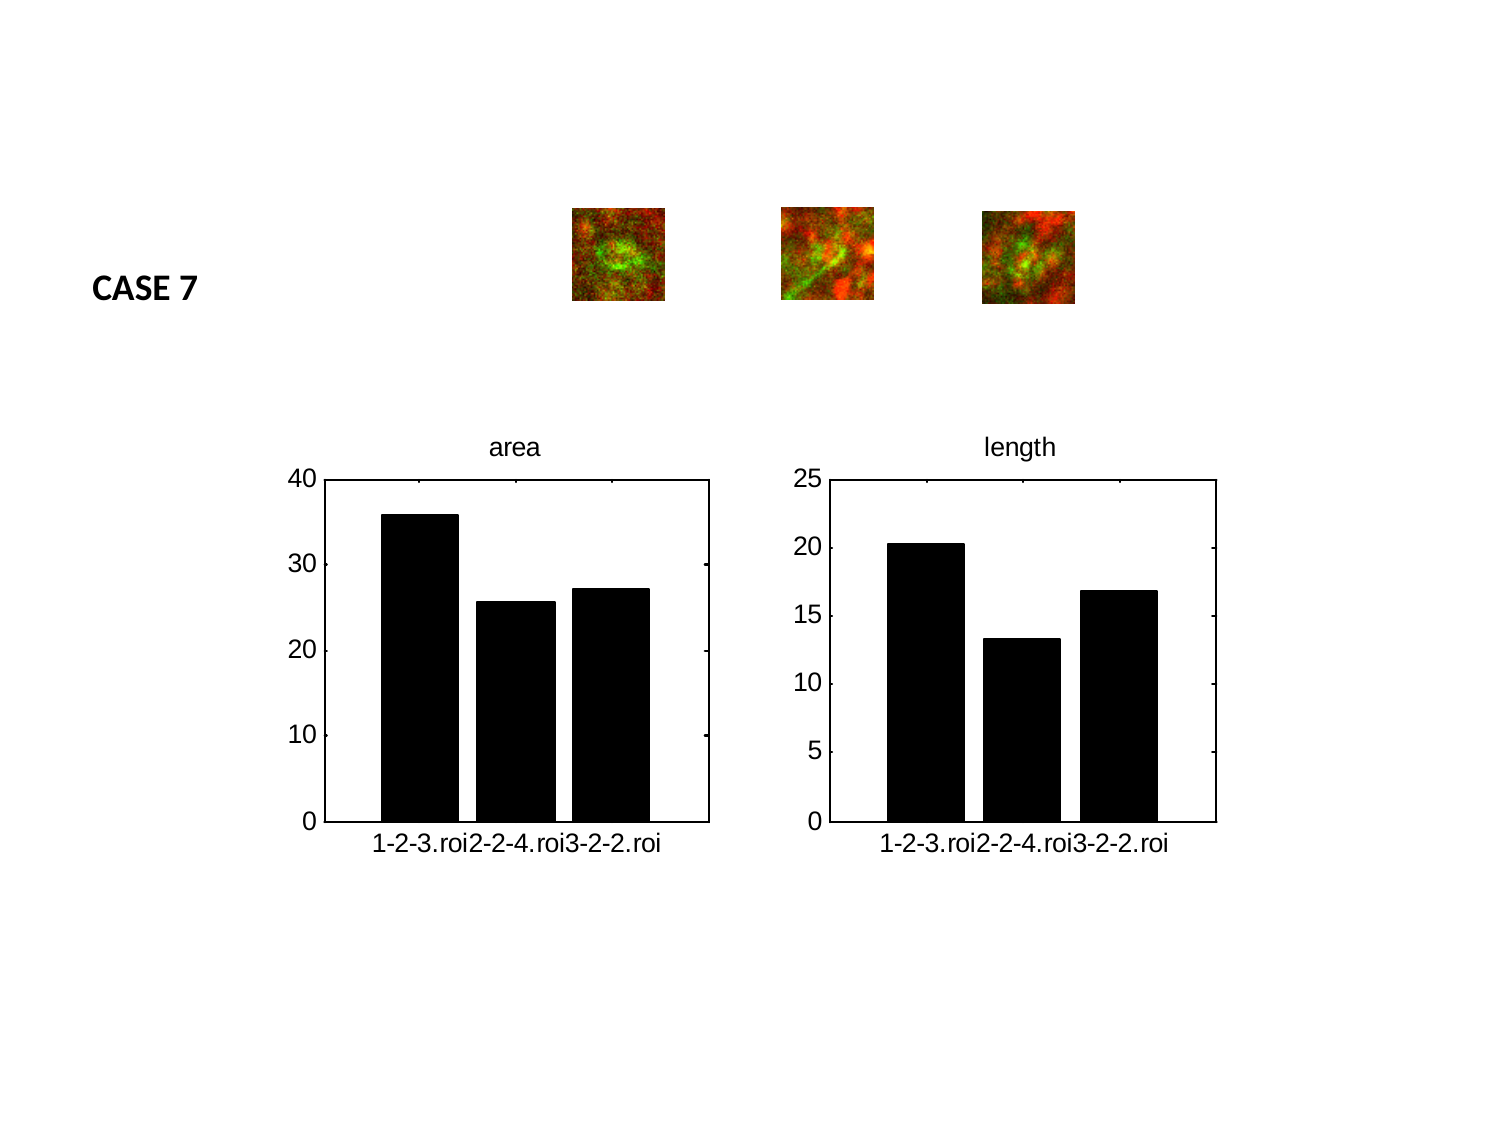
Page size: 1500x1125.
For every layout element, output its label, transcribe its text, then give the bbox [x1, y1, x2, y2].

text_box CASE 7 [77, 255, 214, 315]
picture [572, 207, 666, 301]
picture [781, 206, 875, 300]
picture [174, 432, 1326, 870]
picture [982, 211, 1076, 305]
